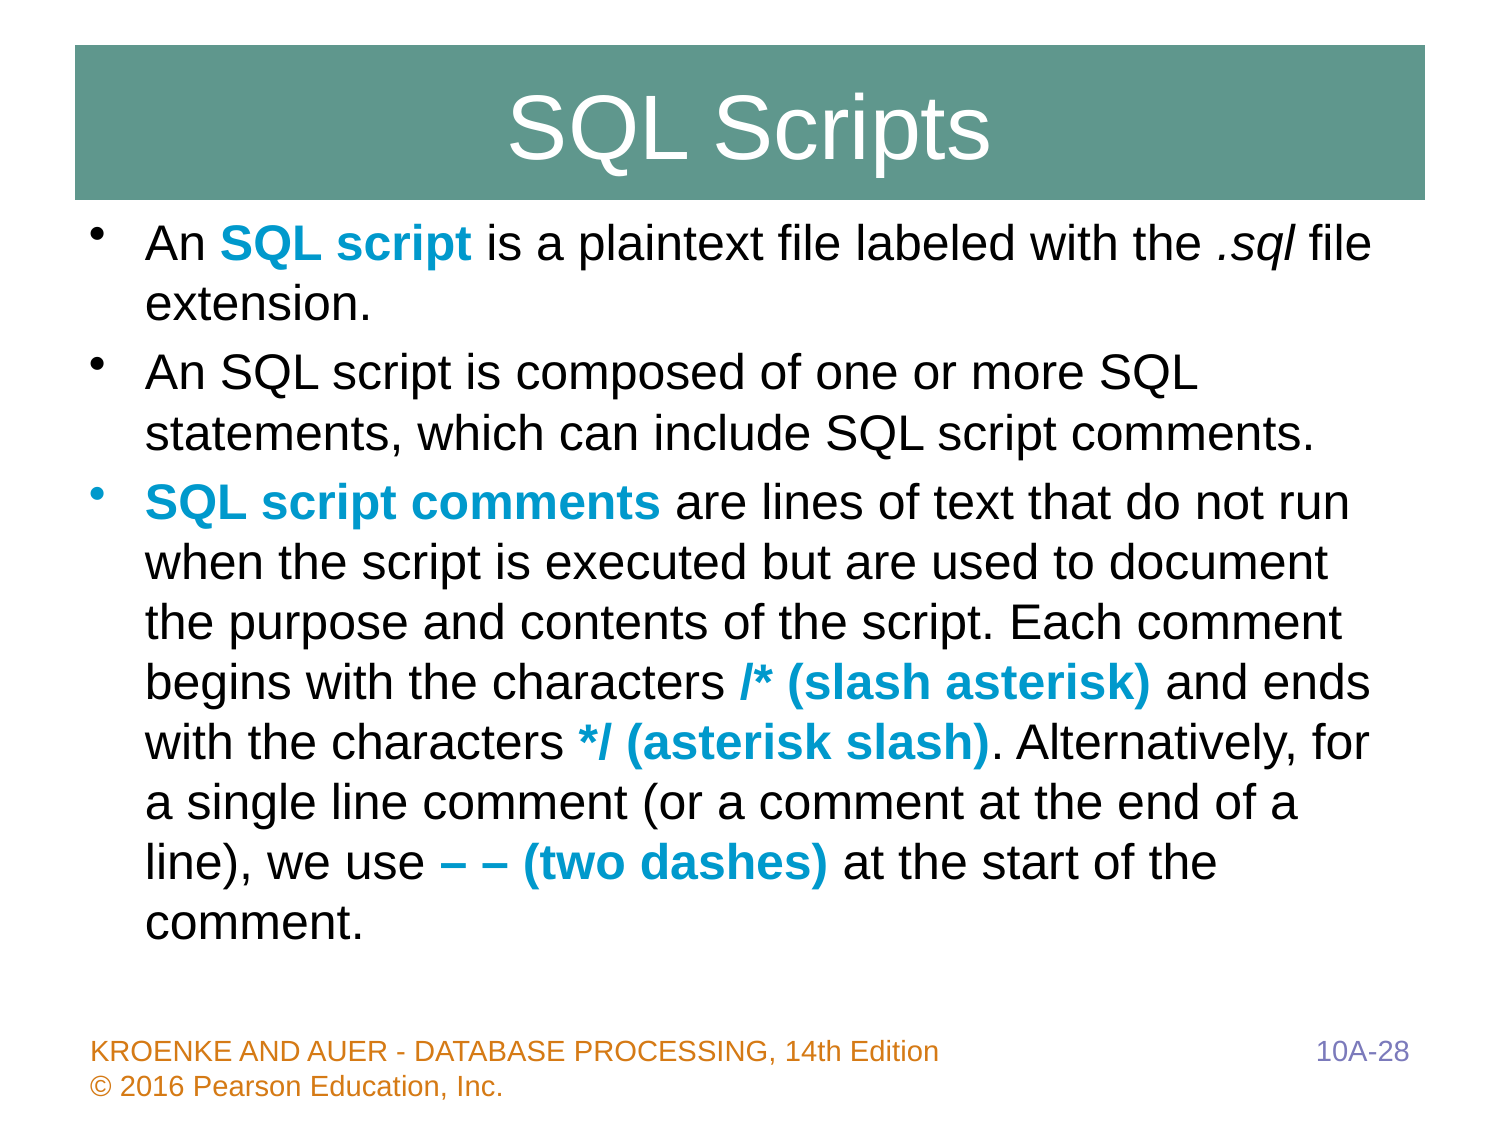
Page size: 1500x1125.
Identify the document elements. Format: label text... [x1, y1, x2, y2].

list An SQL script is a plaintext file labeled with the .sql file extension. An SQL script is composed of one or more SQL statements, which can include SQL script comments. SQL script comments are lines of text that do not run when the script is executed but are used to document the purpose and contents of the script. Each comment begins with the characters /* (slash asterisk) and ends with the characters */ (asterisk slash). Alternatively, for a single line comment (or a comment at the end of a line), we use – – (two dashes) at the start of the comment. [73, 202, 1424, 946]
title SQL Scripts [74, 44, 1426, 201]
footer KROENKE AND AUER - DATABASE PROCESSING, 14th Edition © 2016 Pearson Education, Inc. [74, 1024, 963, 1104]
slide_number 10A-28 [1074, 1024, 1426, 1103]
